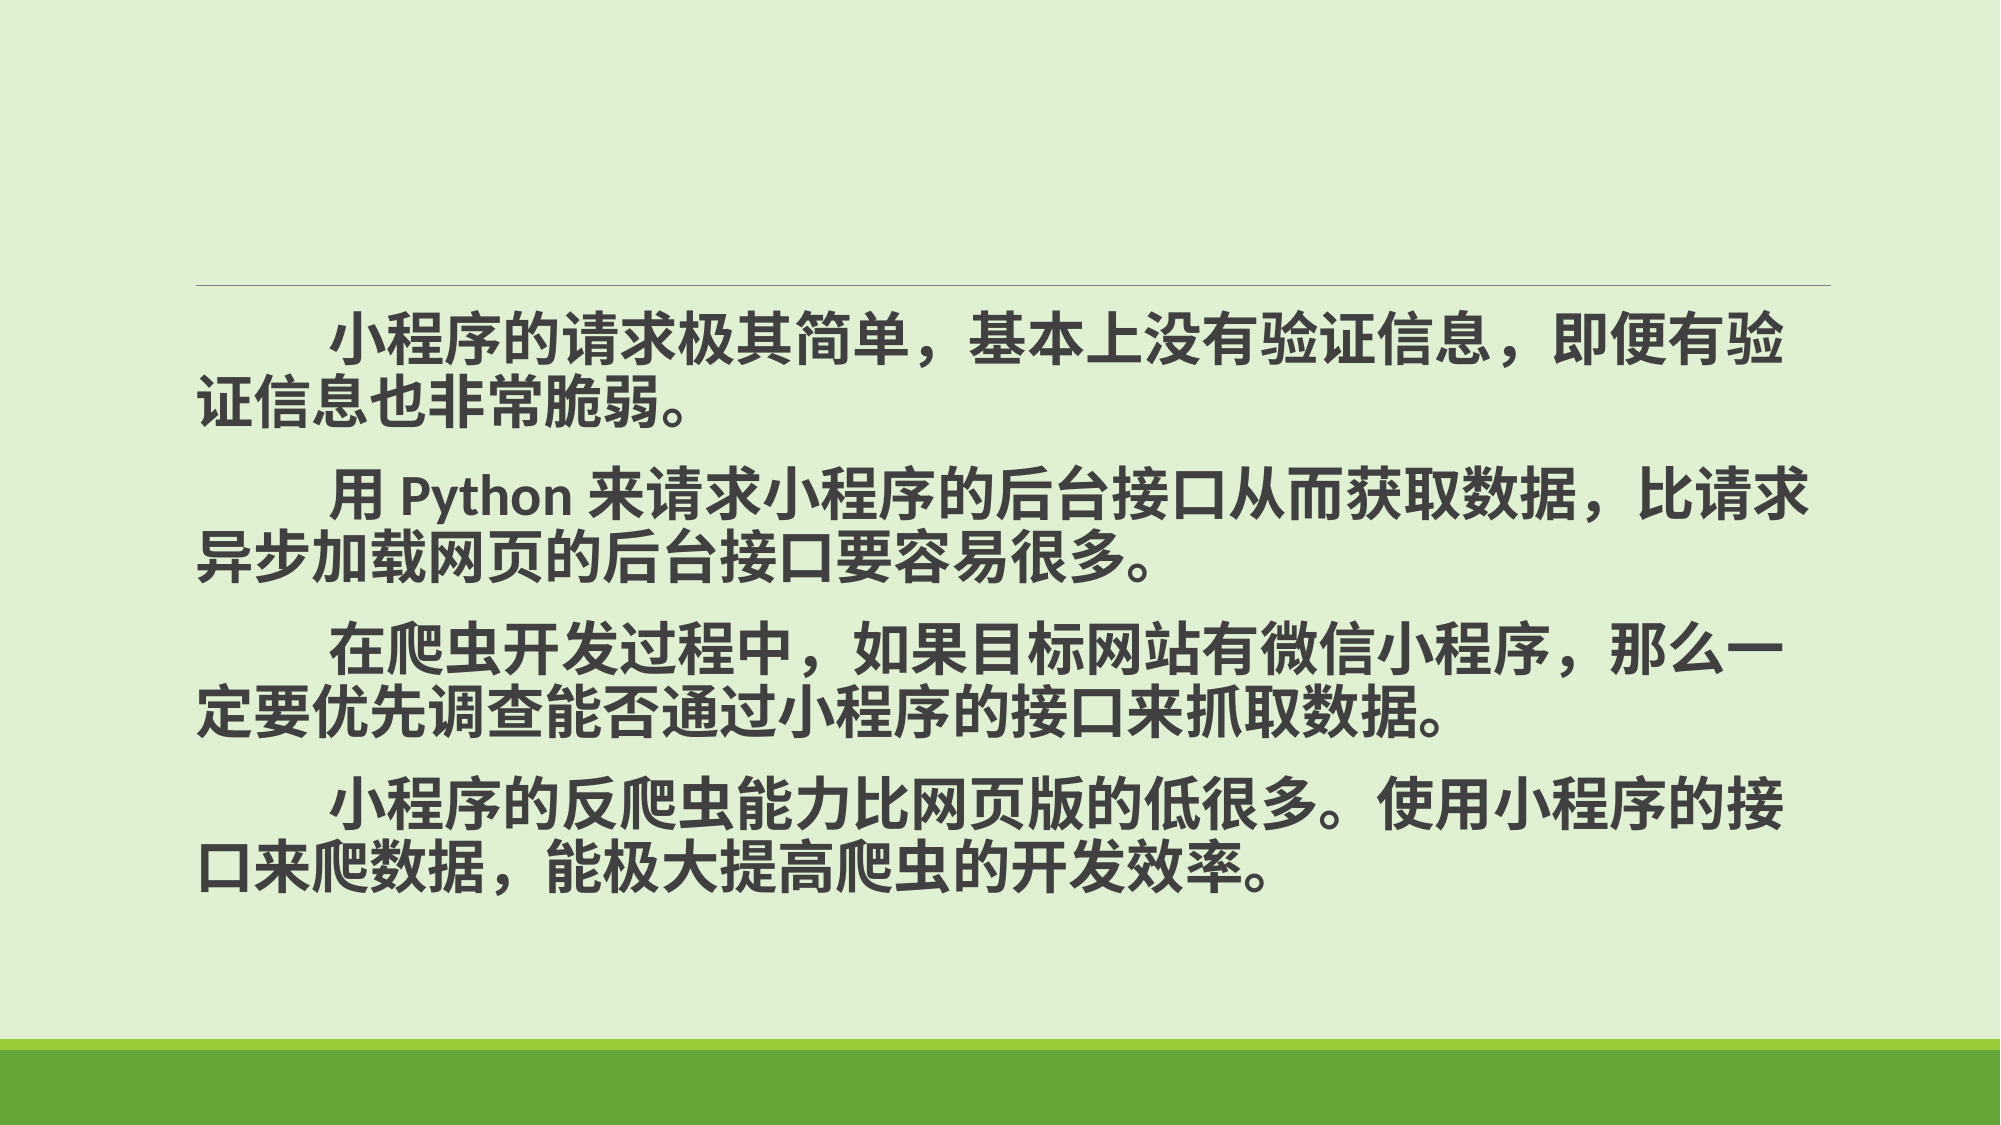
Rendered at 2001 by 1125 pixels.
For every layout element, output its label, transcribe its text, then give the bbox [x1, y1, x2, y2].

list 小程序的请求极其简单，基本上没有验证信息，即便有验证信息也非常脆弱。 用Python来请求小程序的后台接口从而获取数据，比请求异步加载网页的后台接口要容易很多。 在爬虫开发过程中，如果目标网站有微信小程序，那么一定要优先调查能否通过小程序的接口来抓取数据。 小程序的反爬虫能力比网页版的低很多。使用小程序的接口来爬数据，能极大提高爬虫的开发效率。 [180, 302, 1830, 963]
